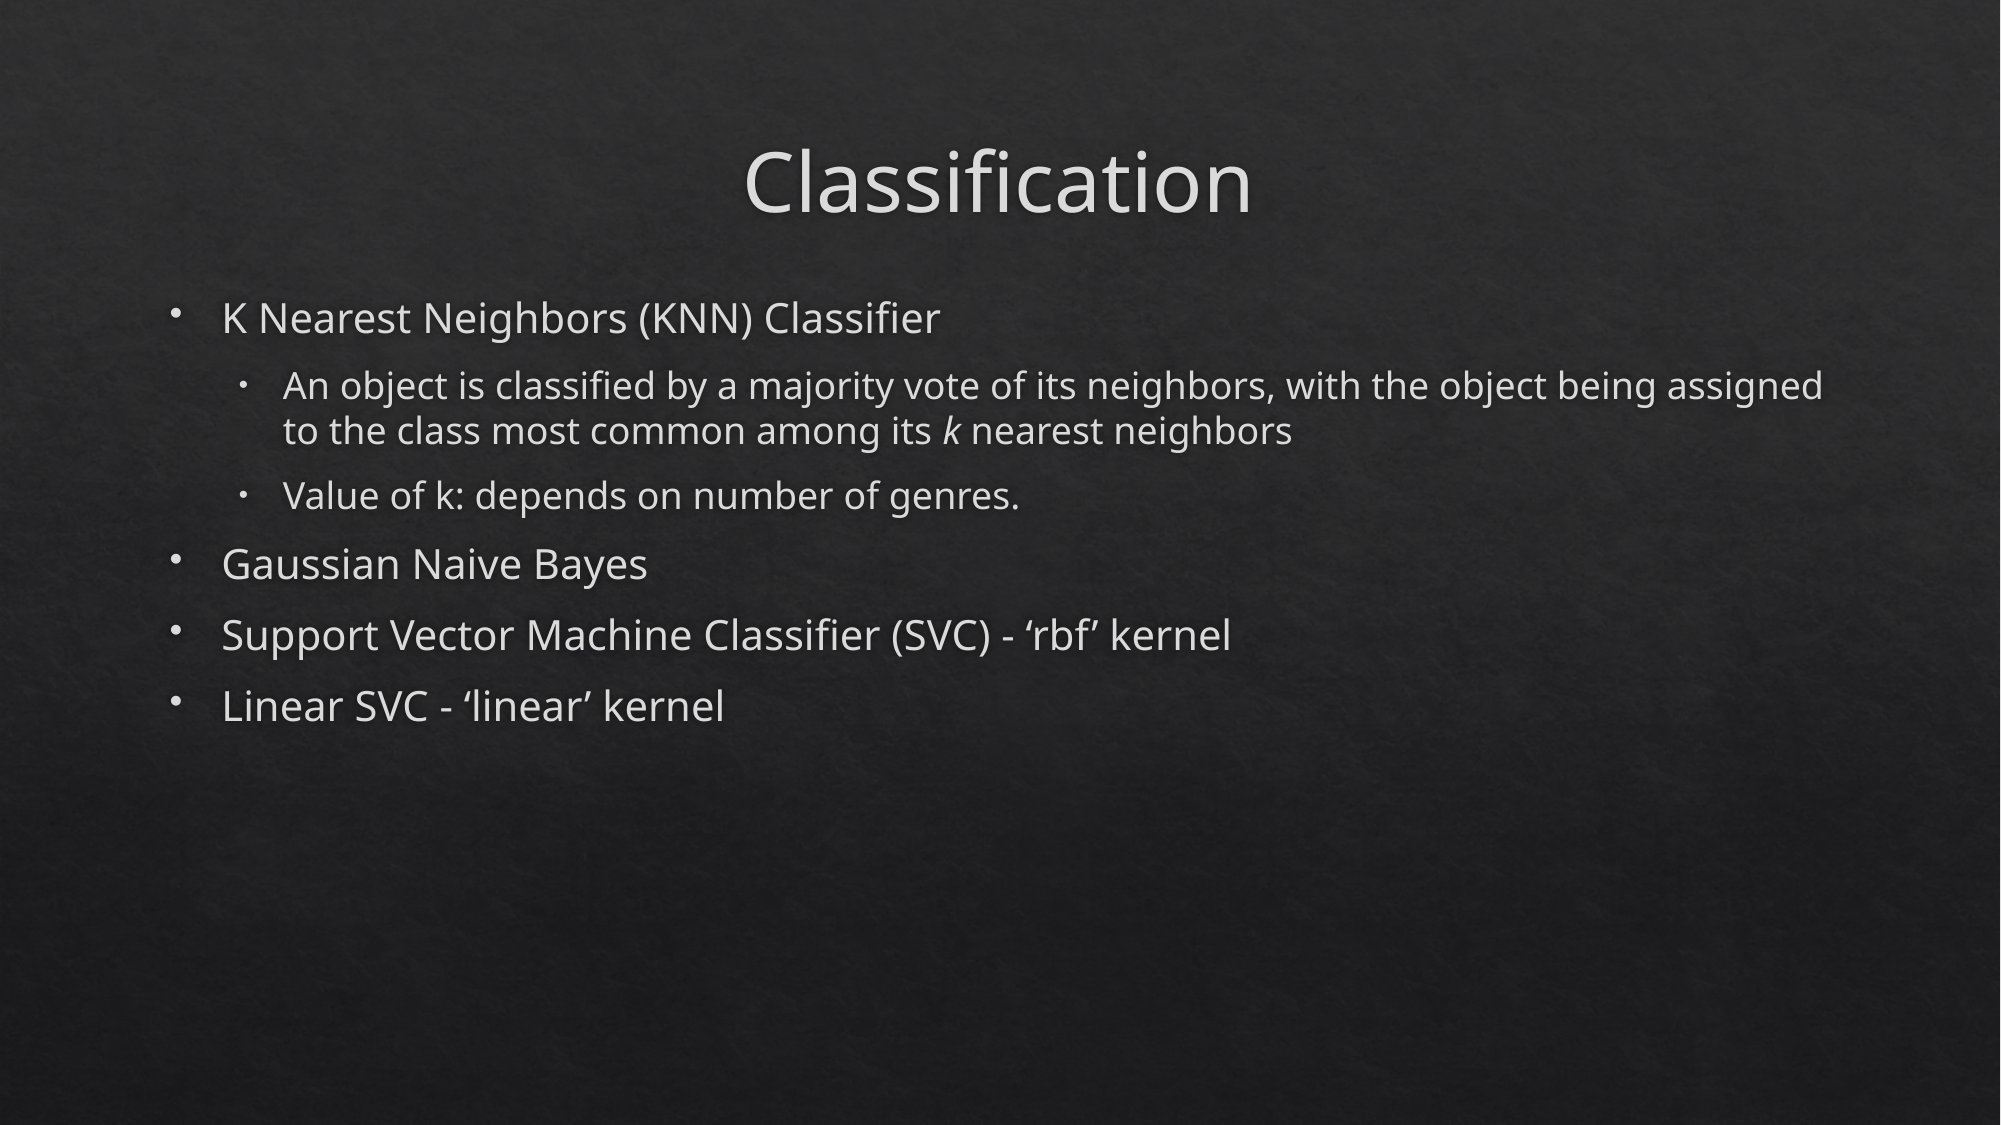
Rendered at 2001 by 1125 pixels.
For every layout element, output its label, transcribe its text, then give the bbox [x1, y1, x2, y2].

title Classification [149, 99, 1849, 260]
list K Nearest Neighbors (KNN) Classifier An object is classified by a majority vote of its neighbors, with the object being assigned to the class most common among its k nearest neighbors Value of k: depends on number of genres. Gaussian Naive Bayes Support Vector Machine Classifier (SVC) - ‘rbf’ kernel Linear SVC - ‘linear’ kernel [149, 284, 1849, 950]
